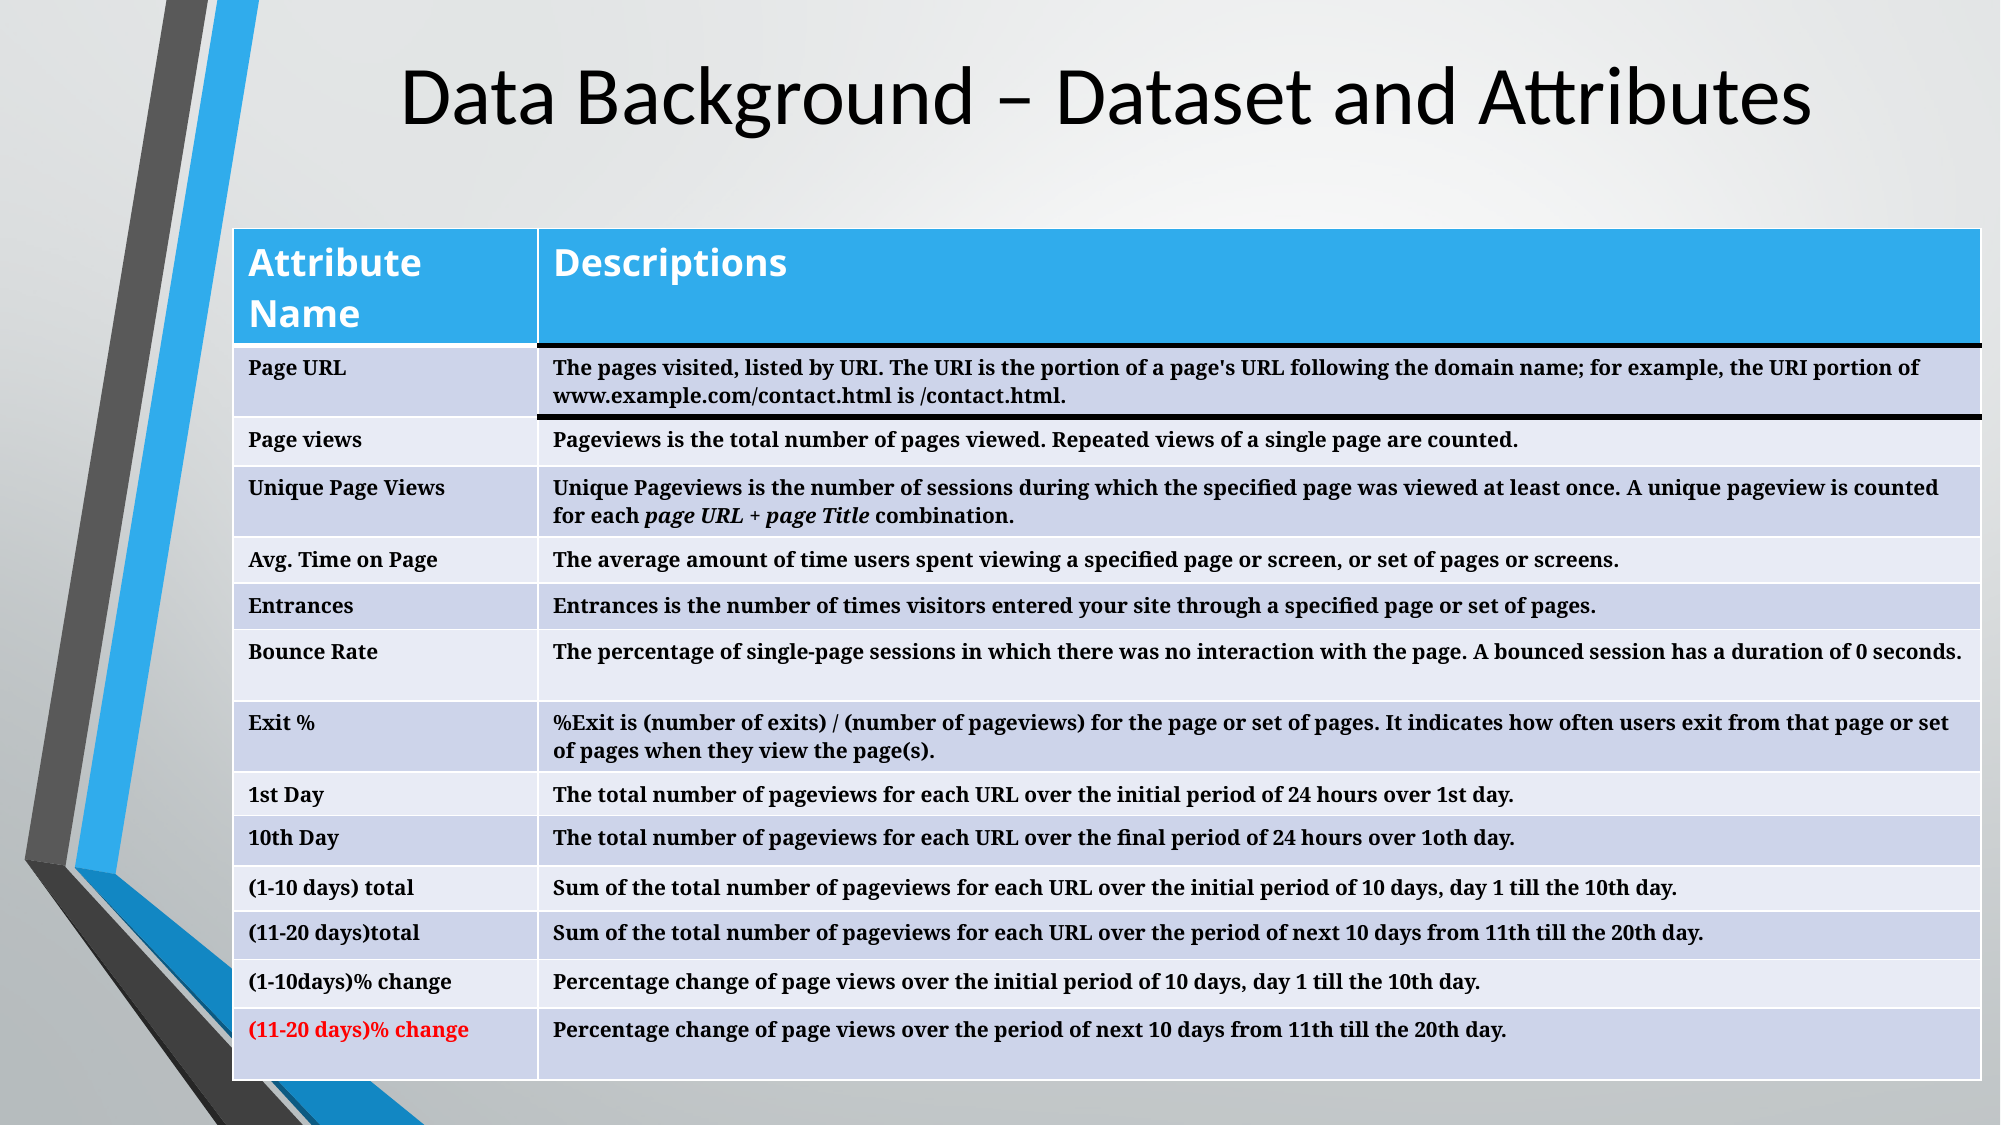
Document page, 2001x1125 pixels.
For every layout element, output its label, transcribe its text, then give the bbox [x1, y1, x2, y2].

table_cell Avg. Time on Page [234, 538, 537, 582]
table_cell Bounce Rate [234, 630, 537, 700]
table_cell Sum of the total number of pageviews for each URL over the initial period of 10 days, day 1 till the 10th day. [539, 867, 1980, 910]
table_header Attribute Name [234, 229, 537, 343]
table_cell (11-20 days)% change [234, 1009, 537, 1079]
table_header Descriptions [539, 229, 1980, 343]
table_cell (1-10 days) total [234, 867, 537, 910]
table_cell 1st Day [234, 773, 537, 815]
table_cell Entrances [234, 584, 537, 629]
table_cell 10th Day [234, 816, 537, 865]
table_cell Page URL [234, 348, 537, 416]
table_cell The total number of pageviews for each URL over the initial period of 24 hours over 1st day. [539, 773, 1980, 815]
table_cell Percentage change of page views over the initial period of 10 days, day 1 till the 10th day. [539, 960, 1980, 1007]
table_cell Exit % [234, 702, 537, 771]
table_cell The average amount of time users spent viewing a specified page or screen, or set of pages or screens. [539, 538, 1980, 582]
table_cell Percentage change of page views over the period of next 10 days from 11th till the 20th day. [539, 1009, 1980, 1079]
table_cell Unique Page Views [234, 467, 537, 536]
table_cell (1-10days)% change [234, 960, 537, 1007]
title Data Background – Dataset and Attributes [285, 0, 1930, 195]
table_cell Sum of the total number of pageviews for each URL over the period of next 10 days from 11th till the 20th day. [539, 912, 1980, 959]
table_cell The pages visited, listed by URI. The URI is the portion of a page's URL following the domain name; for example, the URI portion of www.example.com/contact.html is /contact.html. [539, 348, 1980, 414]
table_cell %Exit is (number of exits) / (number of pageviews) for the page or set of pages. It indicates how often users exit from that page or set of pages when they view the page(s). [539, 702, 1980, 771]
table_cell (11-20 days)total [234, 912, 537, 959]
table_cell Entrances is the number of times visitors entered your site through a specified page or set of pages. [539, 584, 1980, 629]
table_cell The total number of pageviews for each URL over the final period of 24 hours over 1oth day. [539, 816, 1980, 865]
table_cell The percentage of single-page sessions in which there was no interaction with the page. A bounced session has a duration of 0 seconds. [539, 630, 1980, 700]
table_cell Pageviews is the total number of pages viewed. Repeated views of a single page are counted. [539, 420, 1980, 465]
table_cell Page views [234, 418, 537, 465]
table_cell Unique Pageviews is the number of sessions during which the specified page was viewed at least once. A unique pageview is counted for each page URL + page Title combination. [539, 467, 1980, 536]
